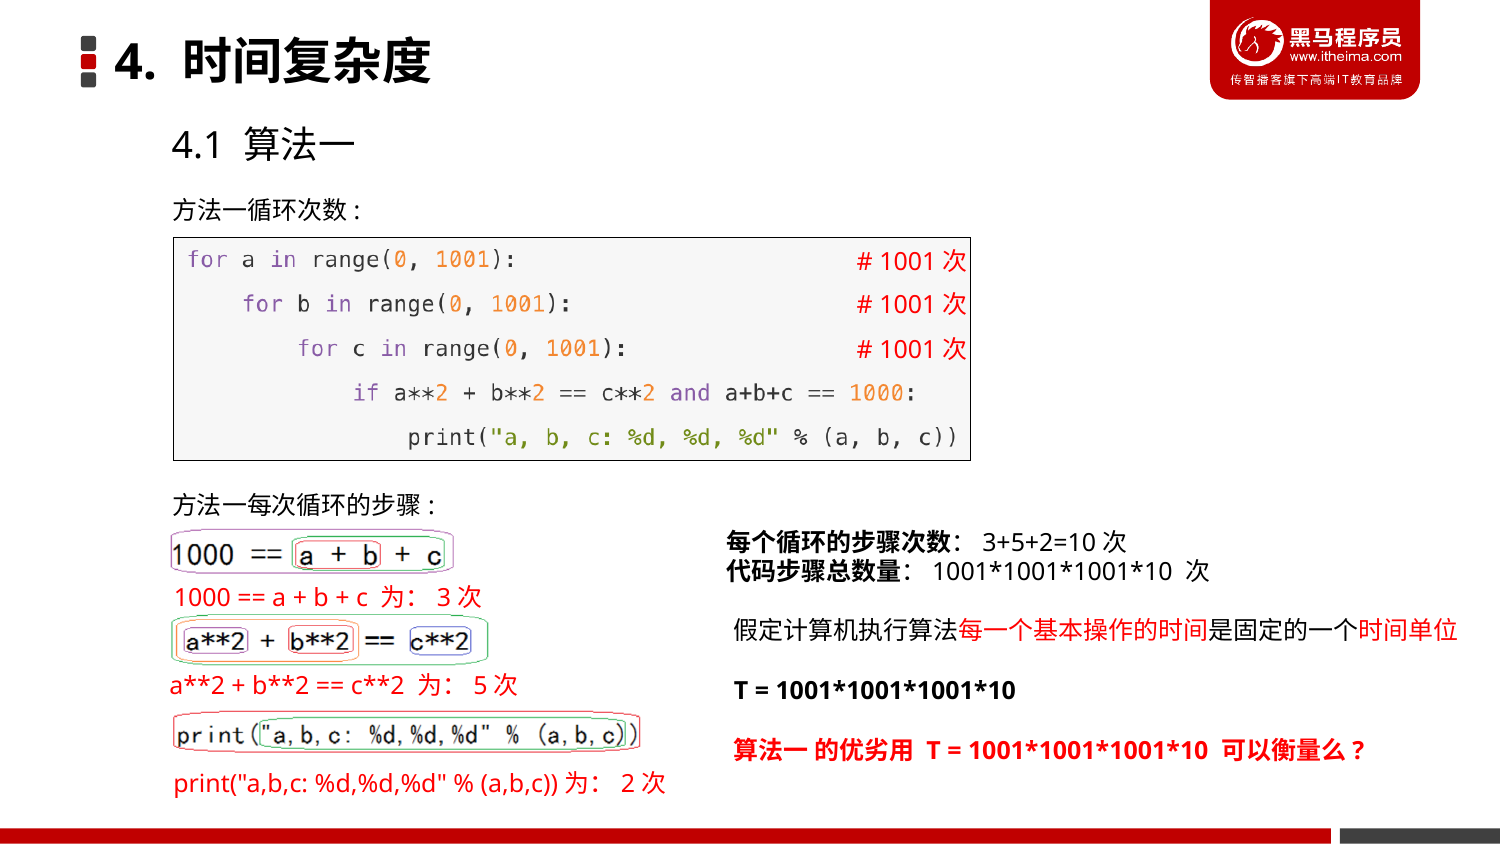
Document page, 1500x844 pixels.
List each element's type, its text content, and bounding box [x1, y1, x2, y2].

text_box 方法一每次循环的步骤: [157, 482, 450, 518]
text_box # 1001次 [975, 326, 983, 372]
text_box 每个循环的步骤次数：3+5+2=10次 代码步骤总数量：1001*1001*1001*10 次 [711, 518, 1226, 624]
picture [158, 703, 643, 757]
picture [1212, 8, 1421, 94]
picture [158, 609, 491, 668]
text_box 假定计算机执行算法每一个基本操作的时间是固定的一个时间单位 T = 1001*1001*1001*10 算法一 的优劣用 T = 1001*1001*1001*10 可以衡量么? [719, 607, 1475, 802]
text_box print("a,b,c: %d,%d,%d" % (a,b,c))为：2次 [158, 759, 681, 835]
text_box # 1001次 [975, 281, 983, 326]
text_box 4.1 算法一 [156, 113, 371, 174]
text_box a**2 + b**2 == c**2 为：5次 [154, 661, 534, 706]
text_box 方法一循环次数: [157, 187, 376, 233]
text_box 4. 时间复杂度 [103, 0, 987, 130]
picture [173, 237, 971, 461]
text_box # 1001次 [973, 238, 983, 281]
text_box 1000 == a + b + c 为：3次 [159, 573, 509, 649]
picture [159, 518, 467, 584]
